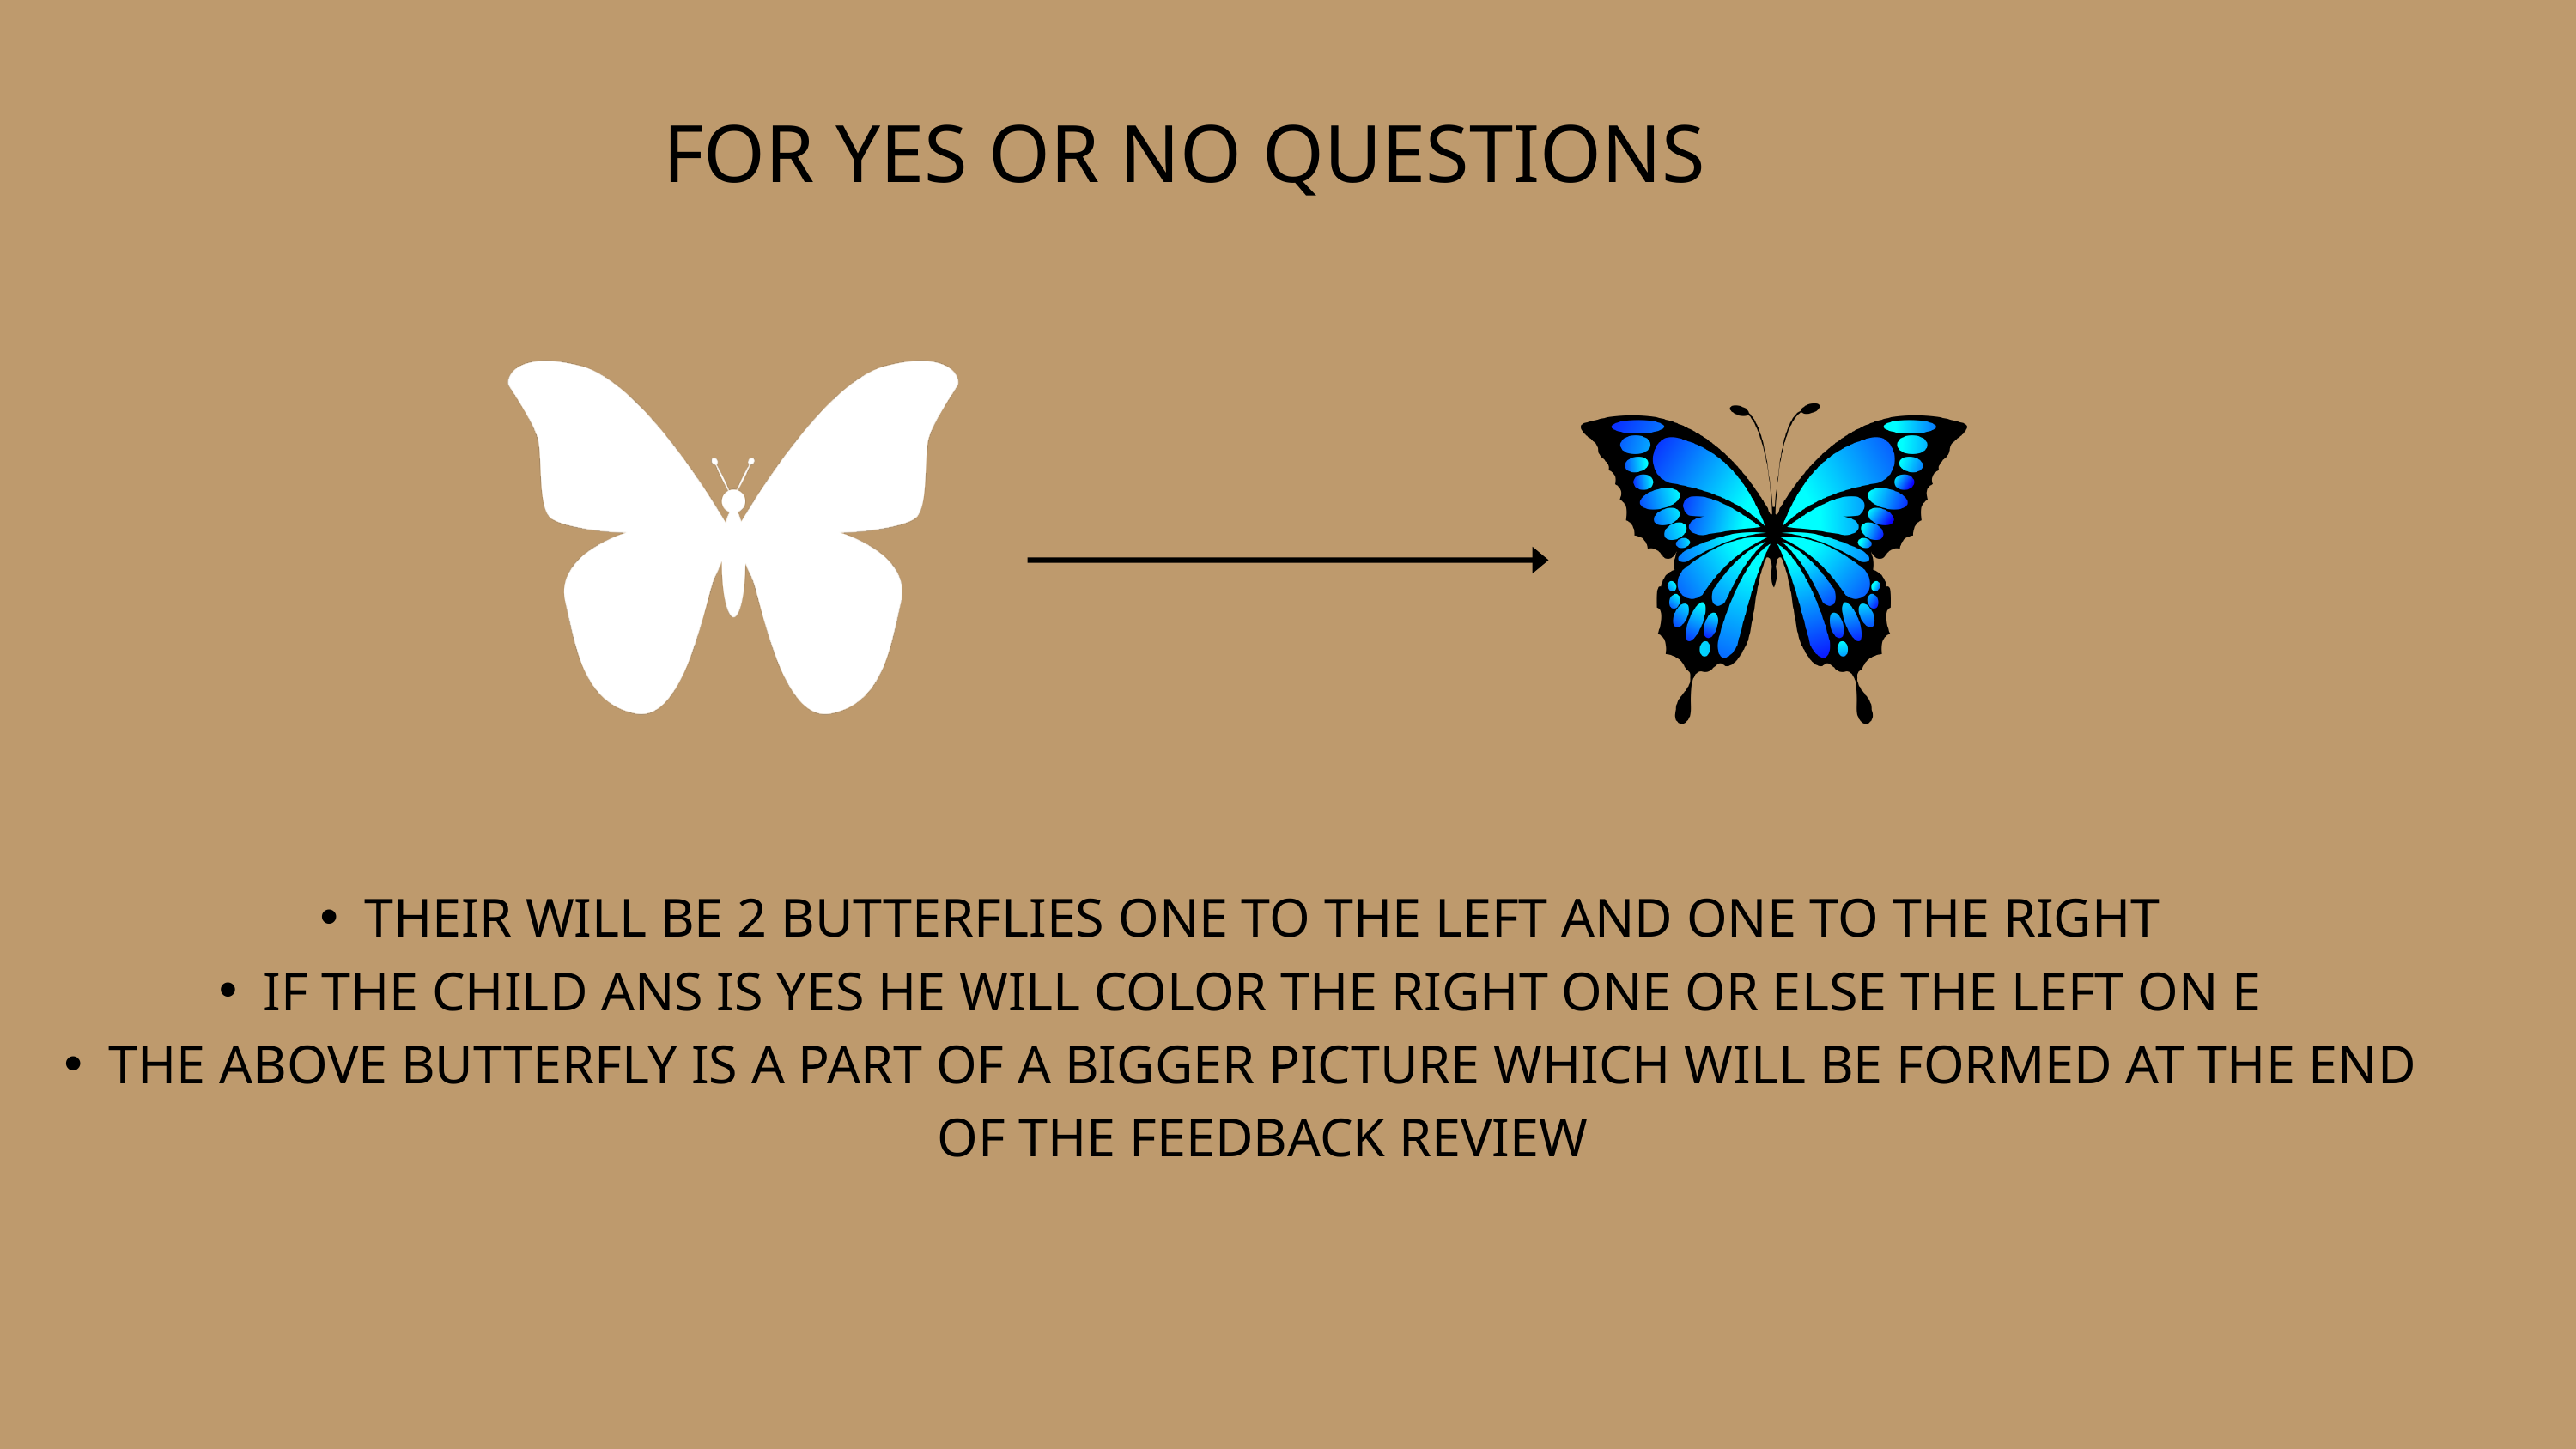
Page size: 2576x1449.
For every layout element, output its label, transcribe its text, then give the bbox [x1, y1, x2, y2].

text_box THEIR WILL BE 2 BUTTERFLIES ONE TO THE LEFT AND ONE TO THE RIGHT IF THE CHILD ANS IS YES HE WILL COLOR THE RIGHT ONE OR ELSE THE LEFT ON E THE ABOVE BUTTERFLY IS A PART OF A BIGGER PICTURE WHICH WILL BE FORMED AT THE END OF THE FEEDBACK REVIEW [0, 874, 2437, 1167]
picture [504, 348, 963, 724]
picture [1576, 395, 1971, 724]
text_box [1027, 551, 1549, 569]
text_box FOR YES OR NO QUESTIONS [596, 87, 1774, 198]
